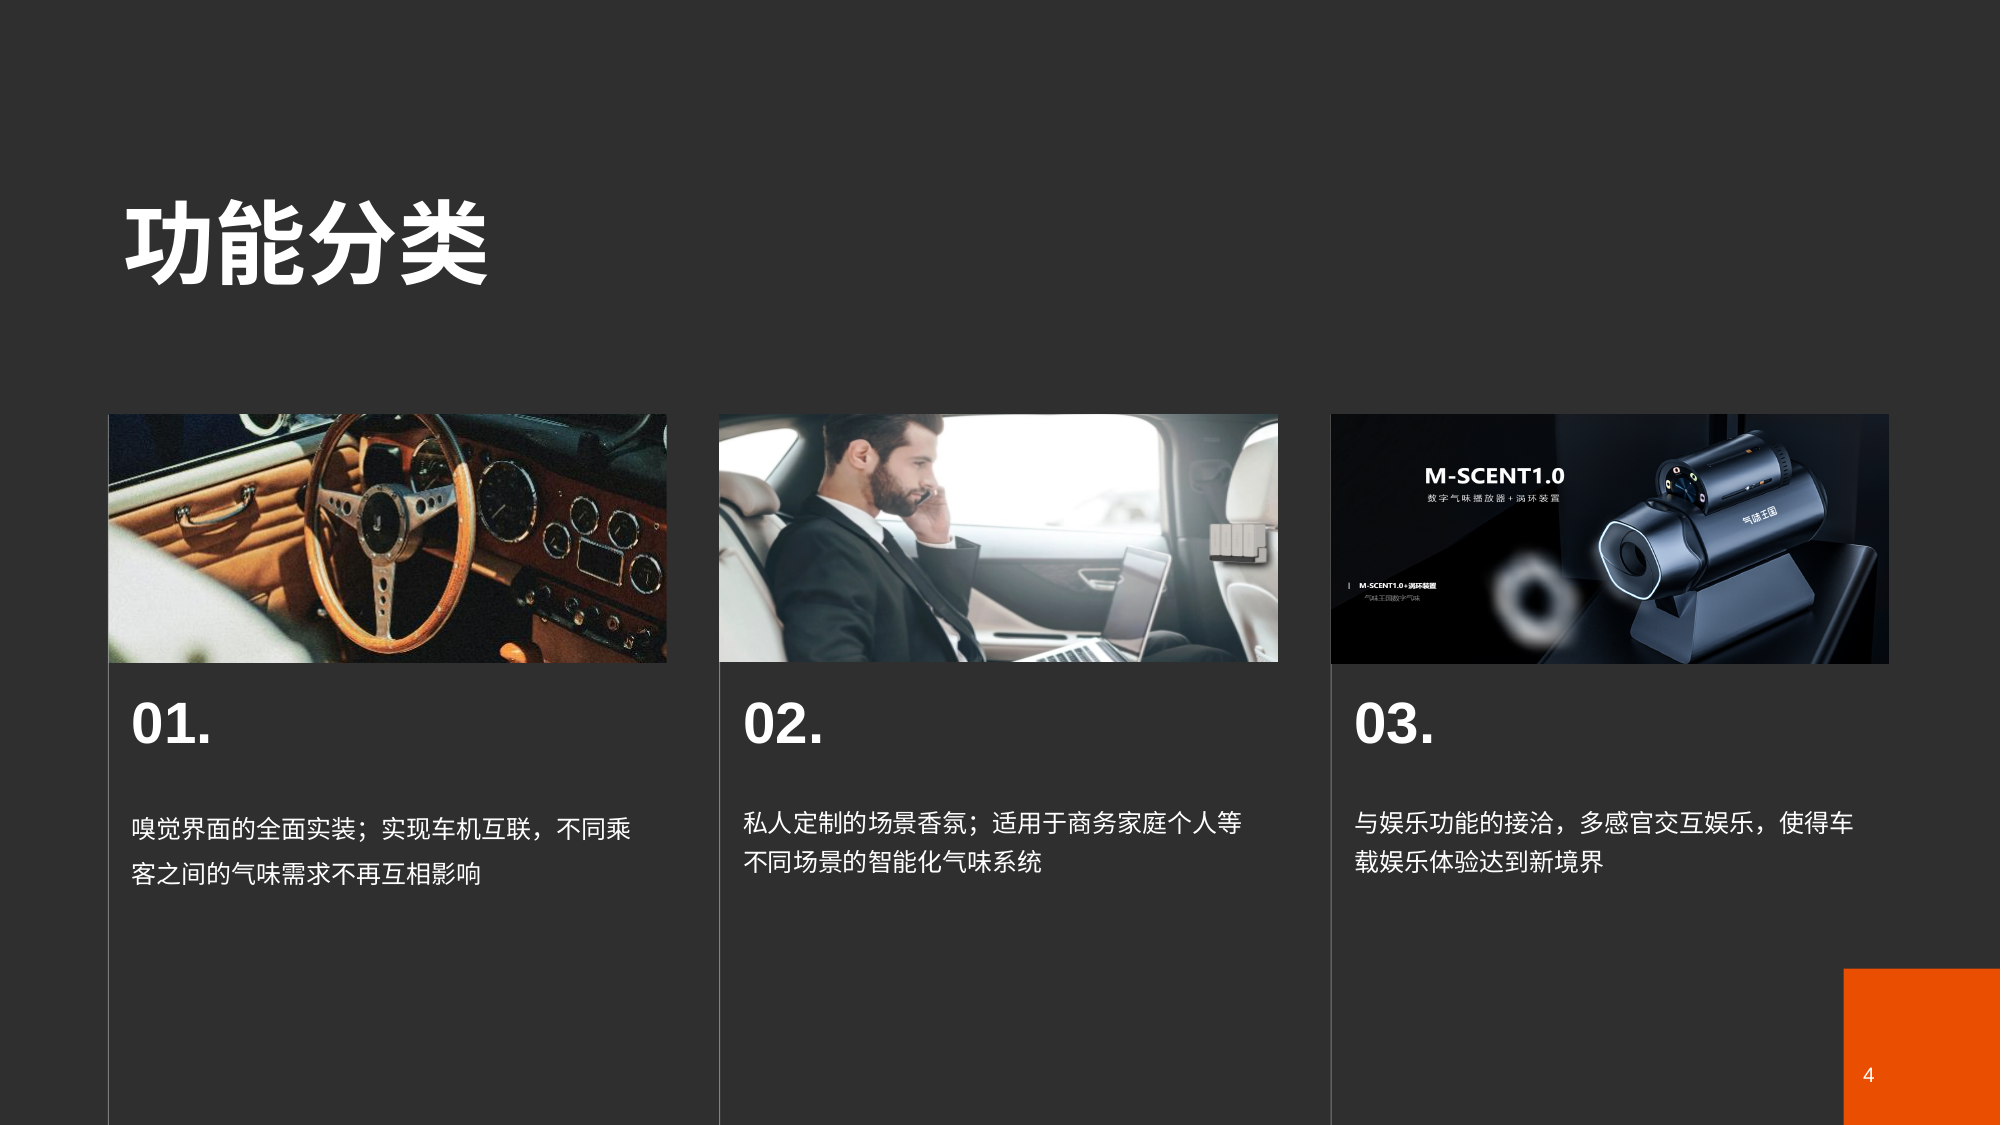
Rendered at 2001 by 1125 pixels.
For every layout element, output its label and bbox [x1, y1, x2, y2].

picture [719, 414, 1278, 662]
picture [1331, 414, 1889, 664]
text_box [108, 152, 1890, 1125]
